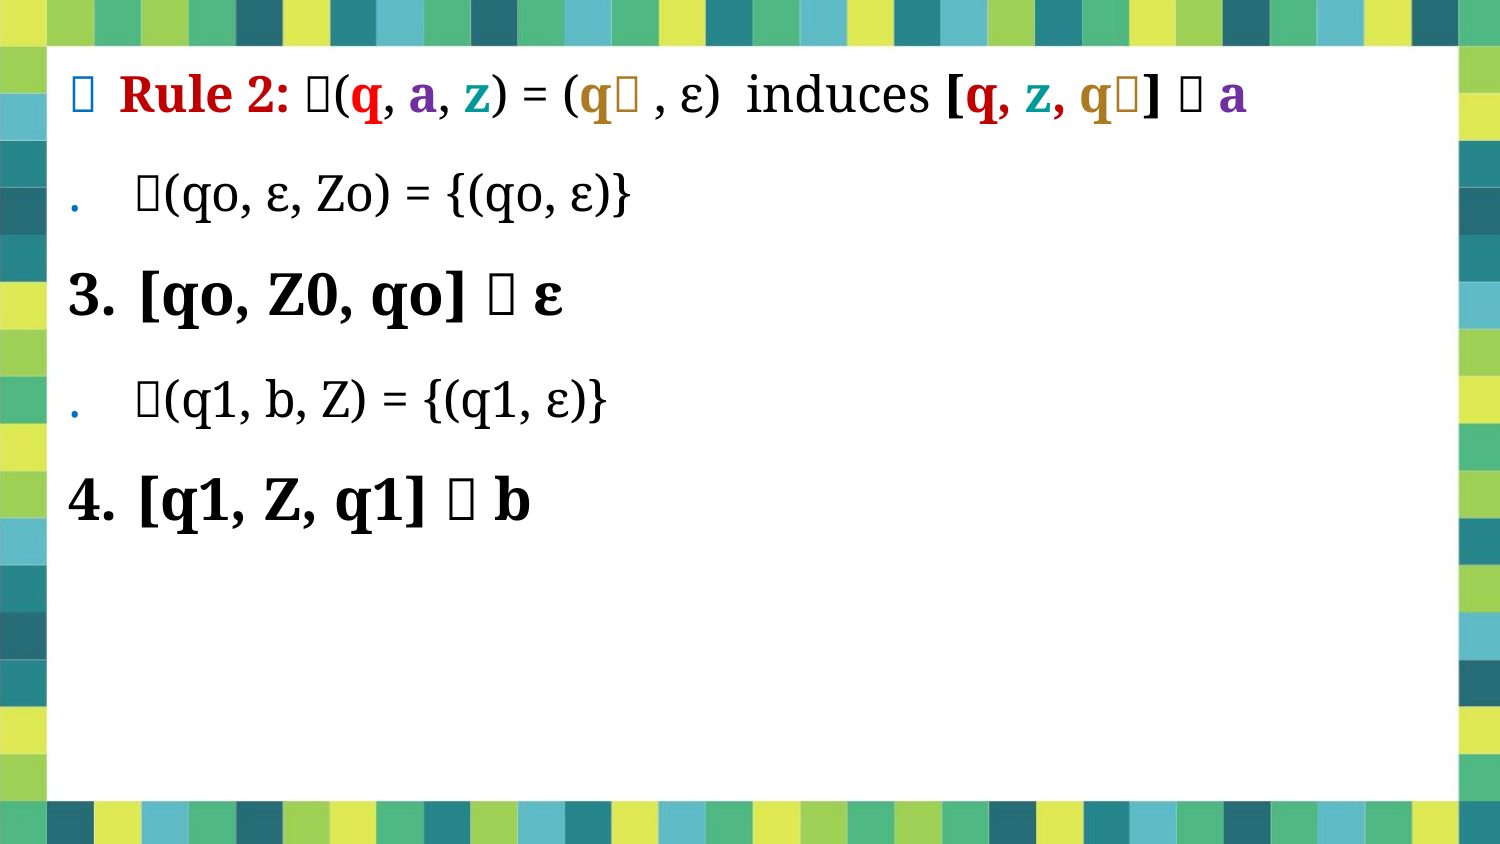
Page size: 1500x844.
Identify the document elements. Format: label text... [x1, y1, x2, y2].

text_box 3. [qo, Z0, qo]  ε . (q1, b, Z) = {(q1, ε)} 4. [q1, Z, q1]  b [68, 261, 696, 533]
text_box  Rule 2: (q, a, z) = (q , ε) induces [q, z, q]  a . (qo, ε, Zo) = {(qo, ε)} [68, 61, 1425, 222]
text_box [0, 0, 1500, 844]
